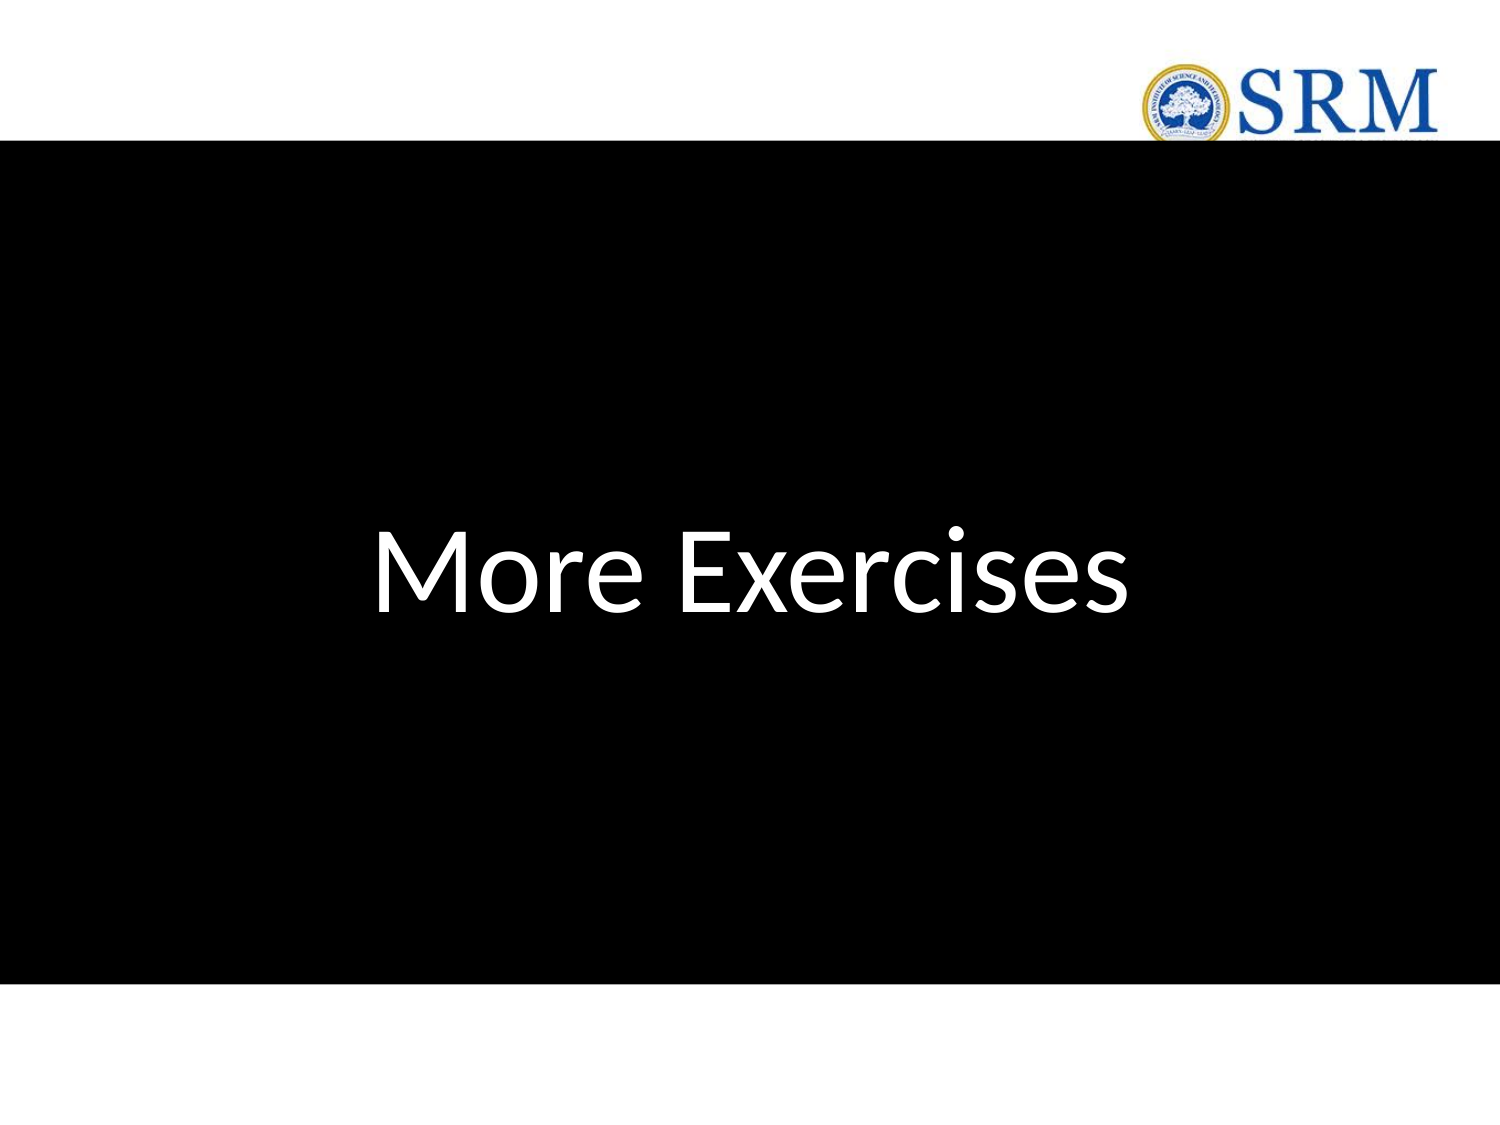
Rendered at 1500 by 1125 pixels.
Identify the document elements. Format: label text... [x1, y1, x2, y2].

picture [1139, 30, 1448, 140]
text_box More Exercises [0, 140, 1500, 985]
